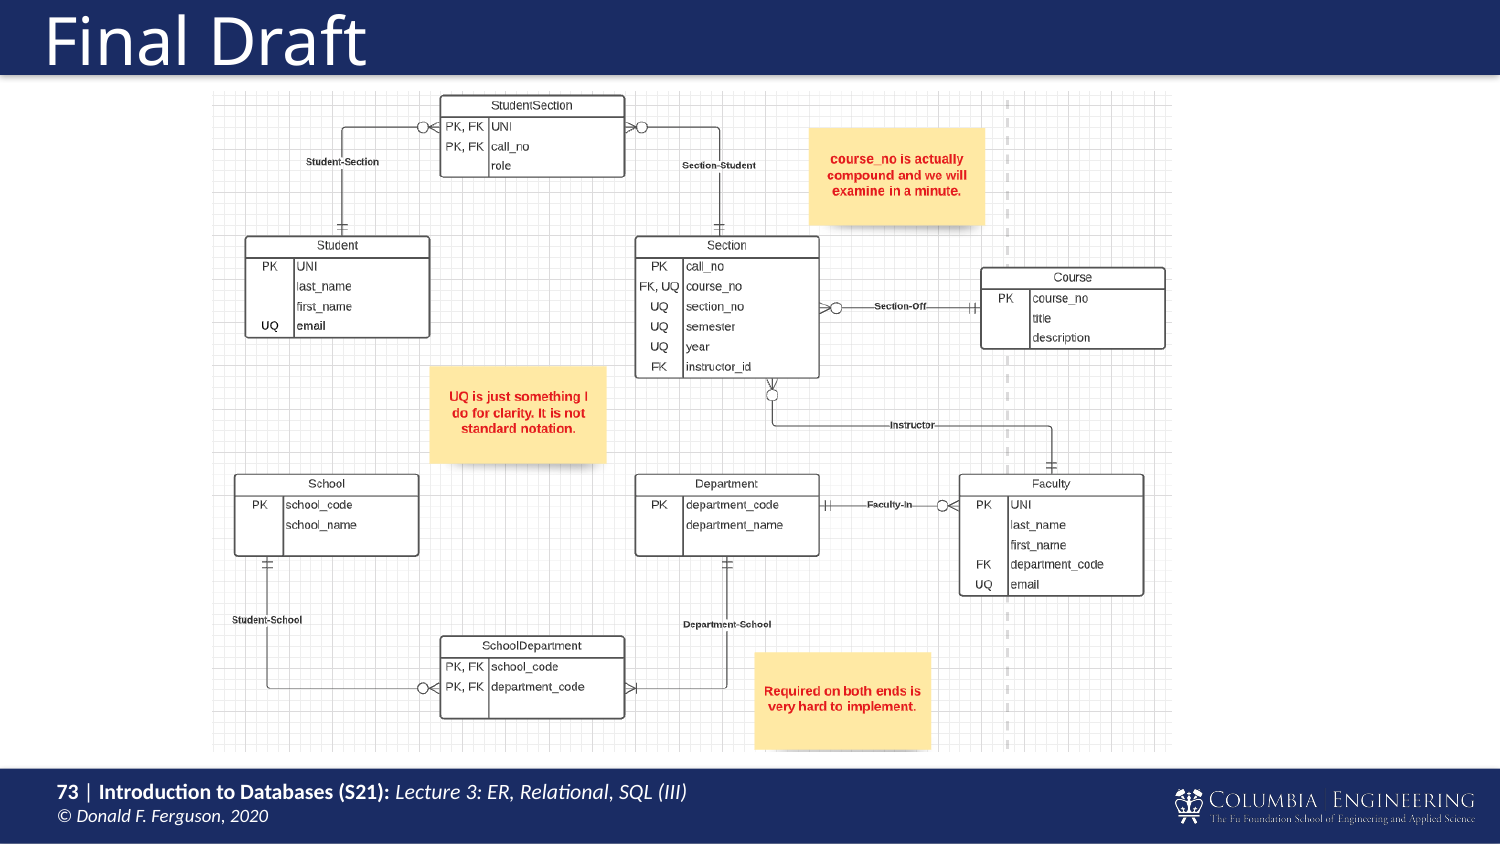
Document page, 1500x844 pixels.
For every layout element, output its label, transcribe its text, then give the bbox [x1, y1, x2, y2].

title Final Draft [28, 0, 1450, 73]
picture [212, 91, 1173, 752]
